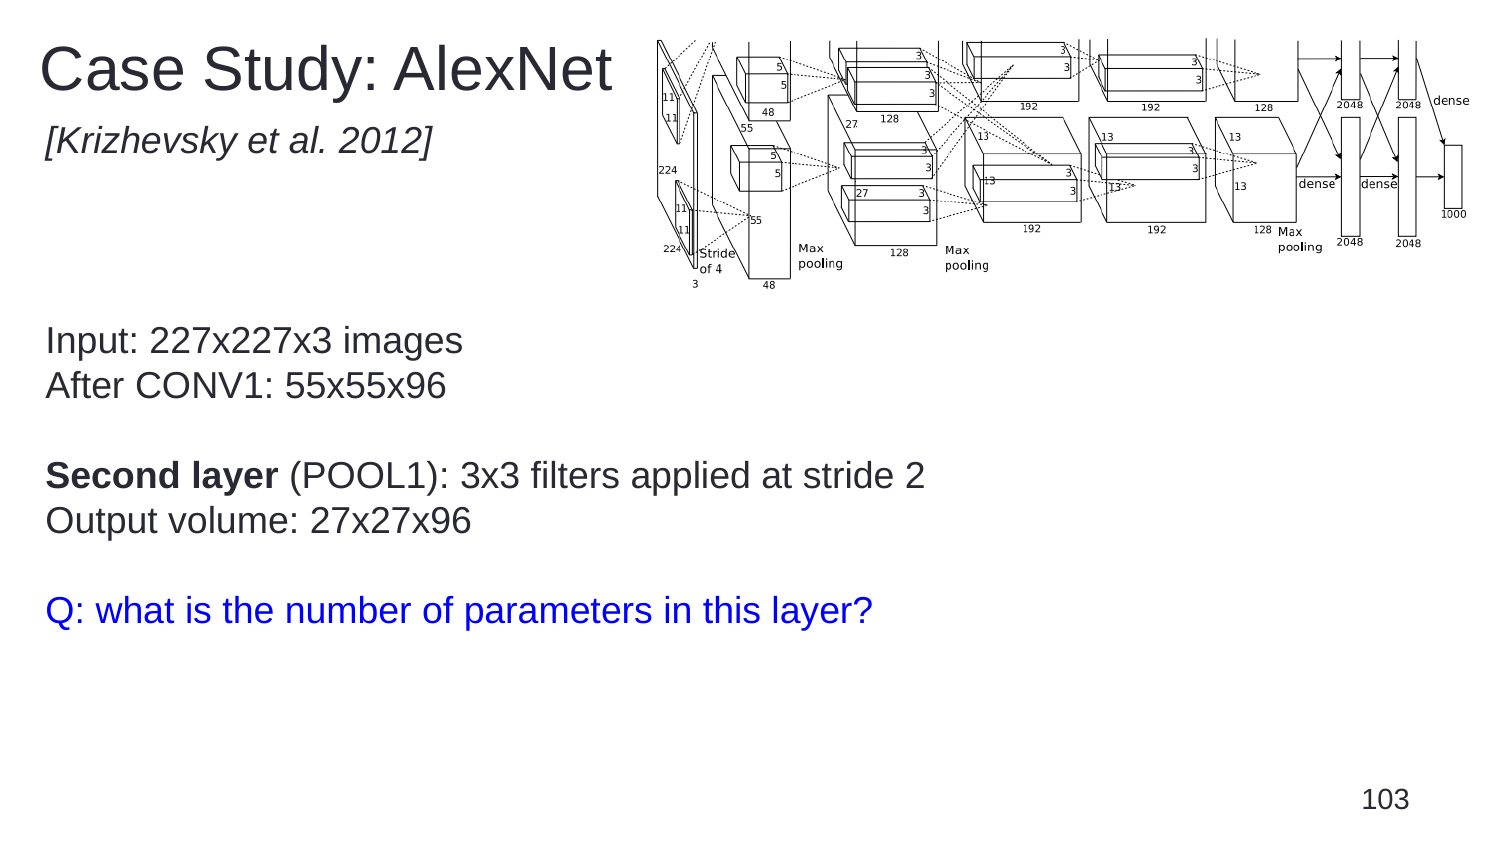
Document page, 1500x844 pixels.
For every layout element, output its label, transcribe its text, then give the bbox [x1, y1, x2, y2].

slide_number 103 [1074, 768, 1425, 827]
text_box [Krizhevsky et al. 2012] [30, 100, 601, 182]
picture [641, 12, 1486, 296]
text_box Input: 227x227x3 images After CONV1: 55x55x96 Second layer (POOL1): 3x3 filters applied at stride 2 Output volume: 27x27x96 Q: what is the number of parameters in this layer? [30, 300, 1413, 474]
text_box Case Study: AlexNet [24, 12, 641, 176]
